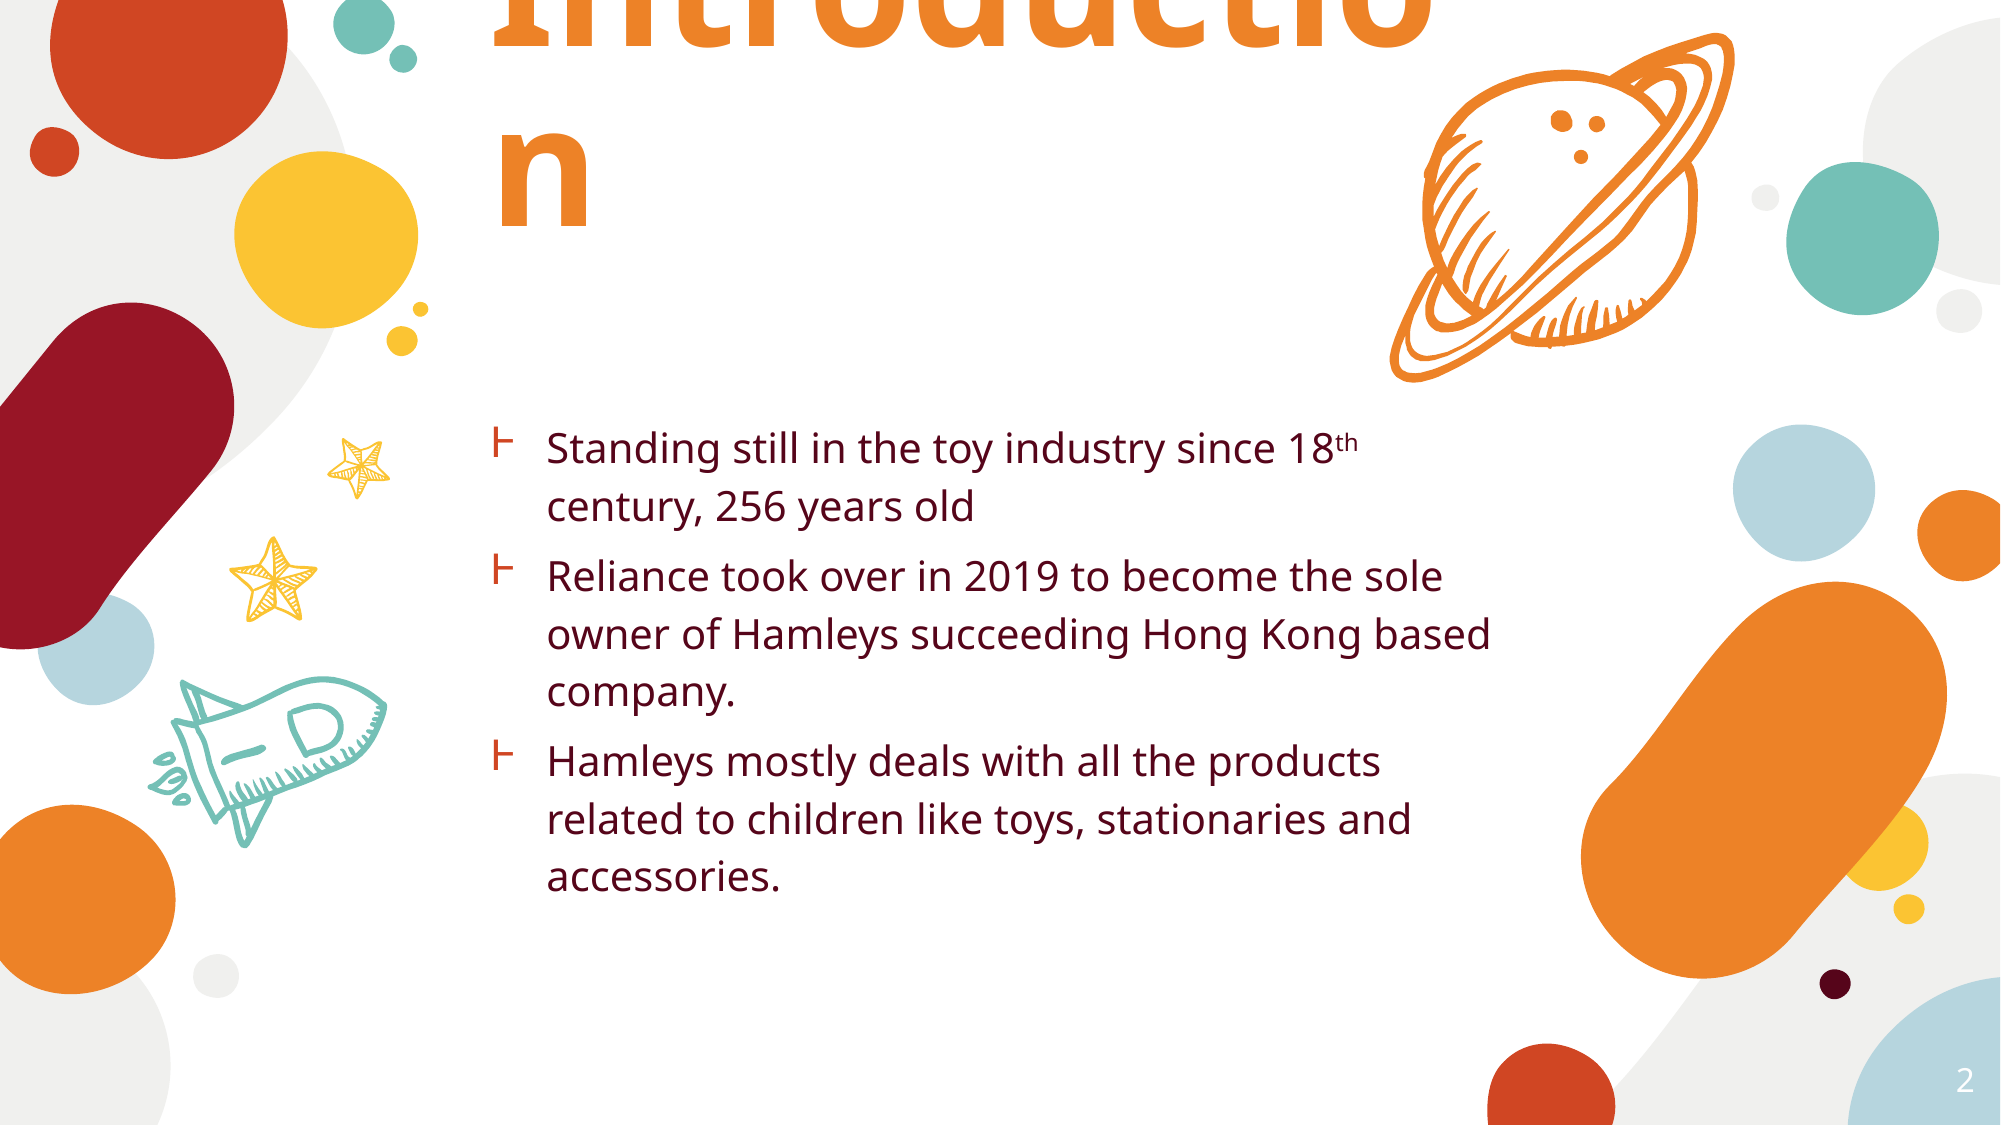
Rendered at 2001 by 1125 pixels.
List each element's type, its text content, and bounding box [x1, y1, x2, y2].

text_box [229, 536, 318, 623]
title Introduction [490, 8, 1510, 262]
text_box [152, 751, 176, 766]
text_box [327, 438, 390, 500]
text_box [170, 676, 388, 849]
text_box [147, 766, 188, 796]
subtitle Standing still in the toy industry since 18th century, 256 years old Reliance took over in 2019 to become the sole owner of Hamleys succeeding Hong Kong based company. Hamleys mostly deals with all the products related to children like toys, stationaries and accessories. [490, 414, 1510, 839]
slide_number 2 [1854, 1038, 1975, 1125]
text_box [1389, 32, 1735, 383]
